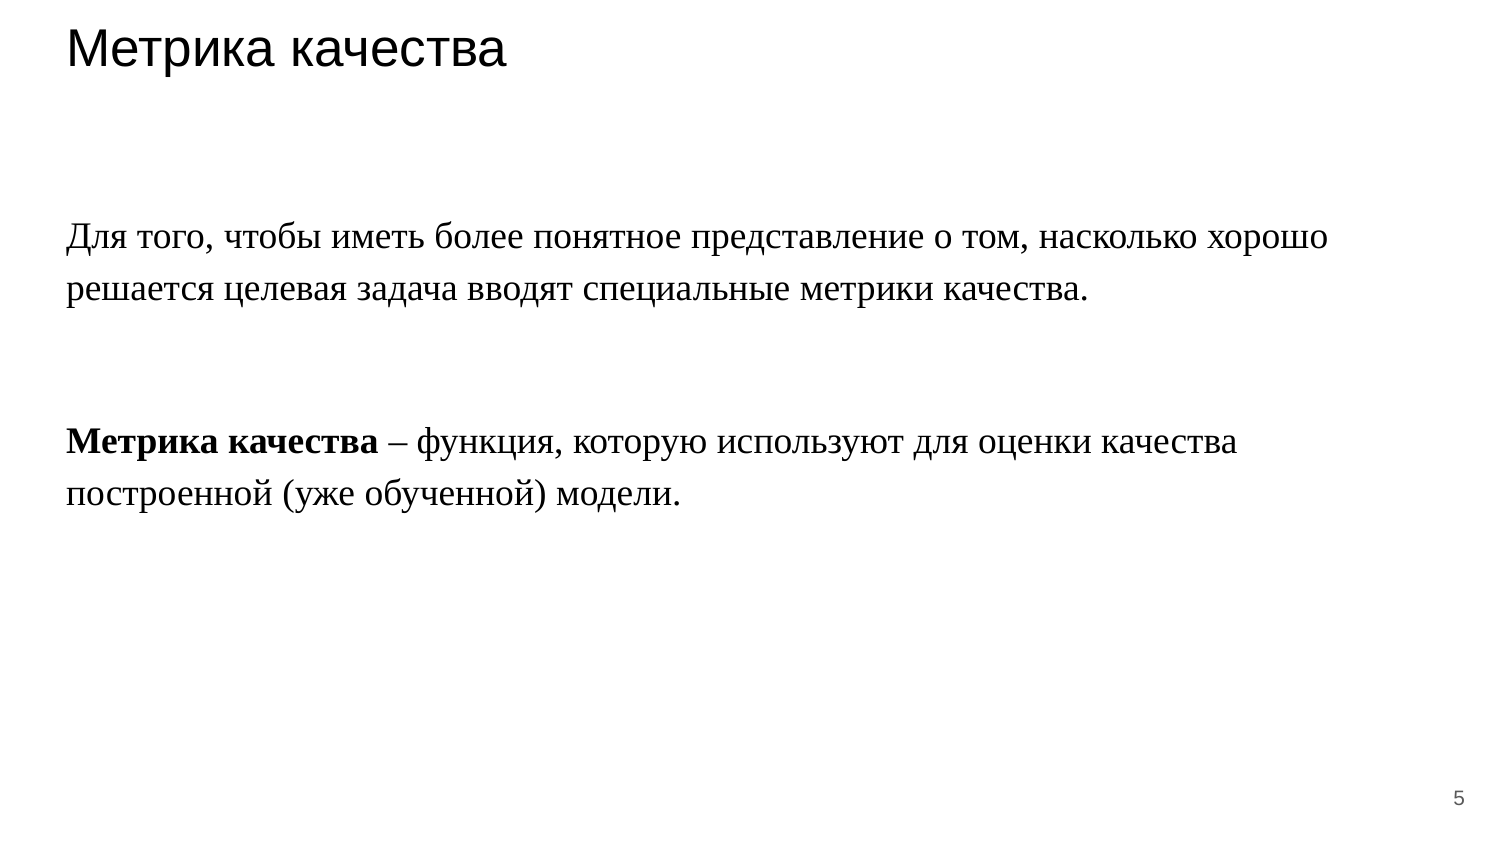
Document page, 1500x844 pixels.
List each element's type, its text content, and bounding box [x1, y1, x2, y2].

list Для того, чтобы иметь более понятное представление о том, насколько хорошо решается целевая задача вводят специальные метрики качества. Метрика качества – функция, которую используют для оценки качества построенной (уже обученной) модели. [51, 189, 1449, 750]
slide_number ‹#› [1389, 764, 1480, 830]
title Метрика качества [51, 0, 1449, 92]
